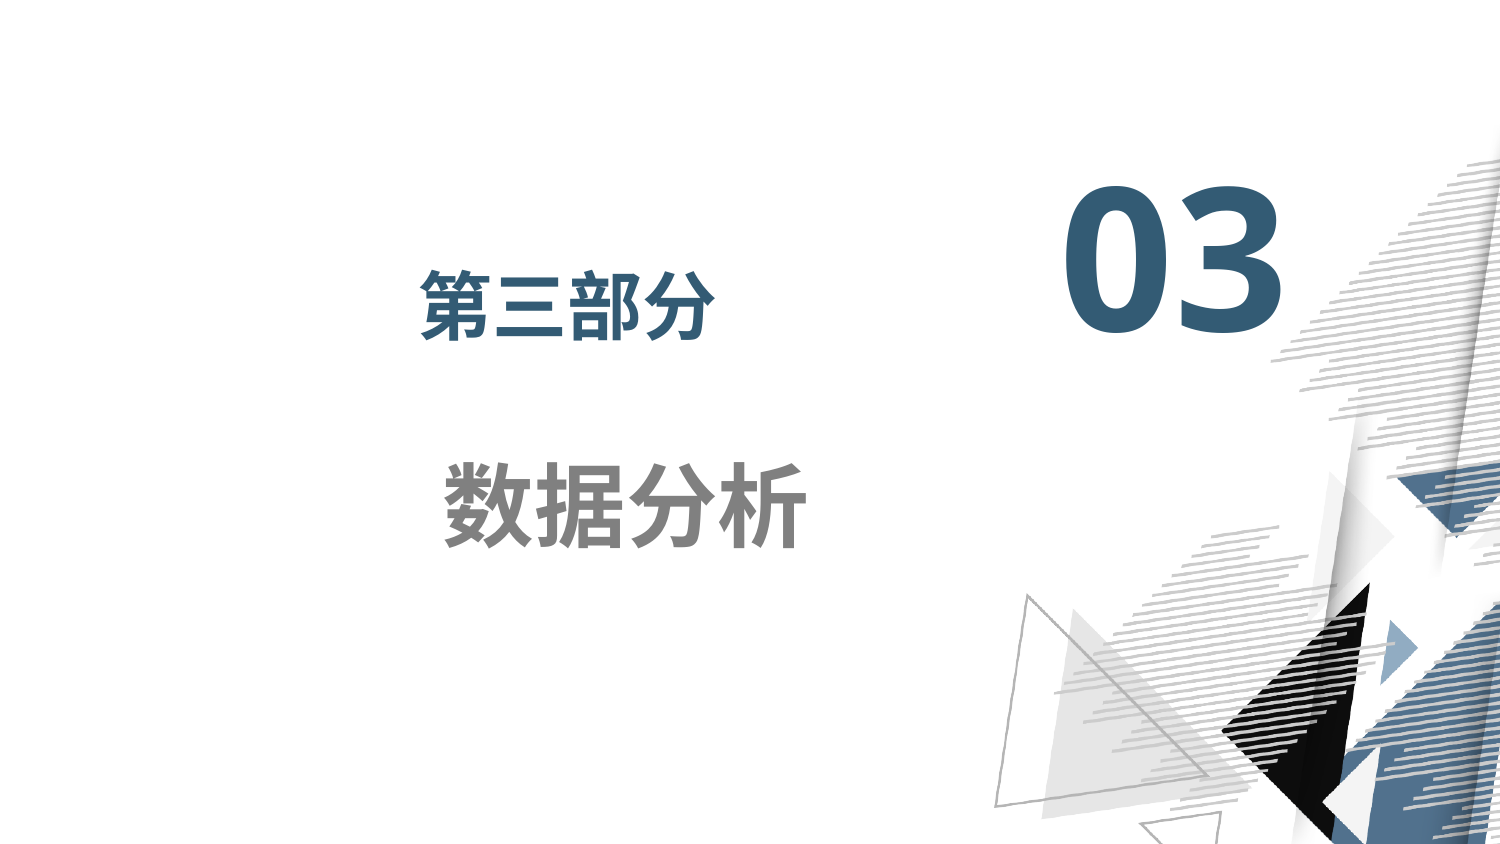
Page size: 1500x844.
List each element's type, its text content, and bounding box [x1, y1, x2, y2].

picture [897, 112, 1500, 844]
text_box 03 [1037, 109, 1312, 393]
text_box 第三部分 [358, 238, 1018, 395]
text_box 数据分析 [427, 441, 921, 567]
